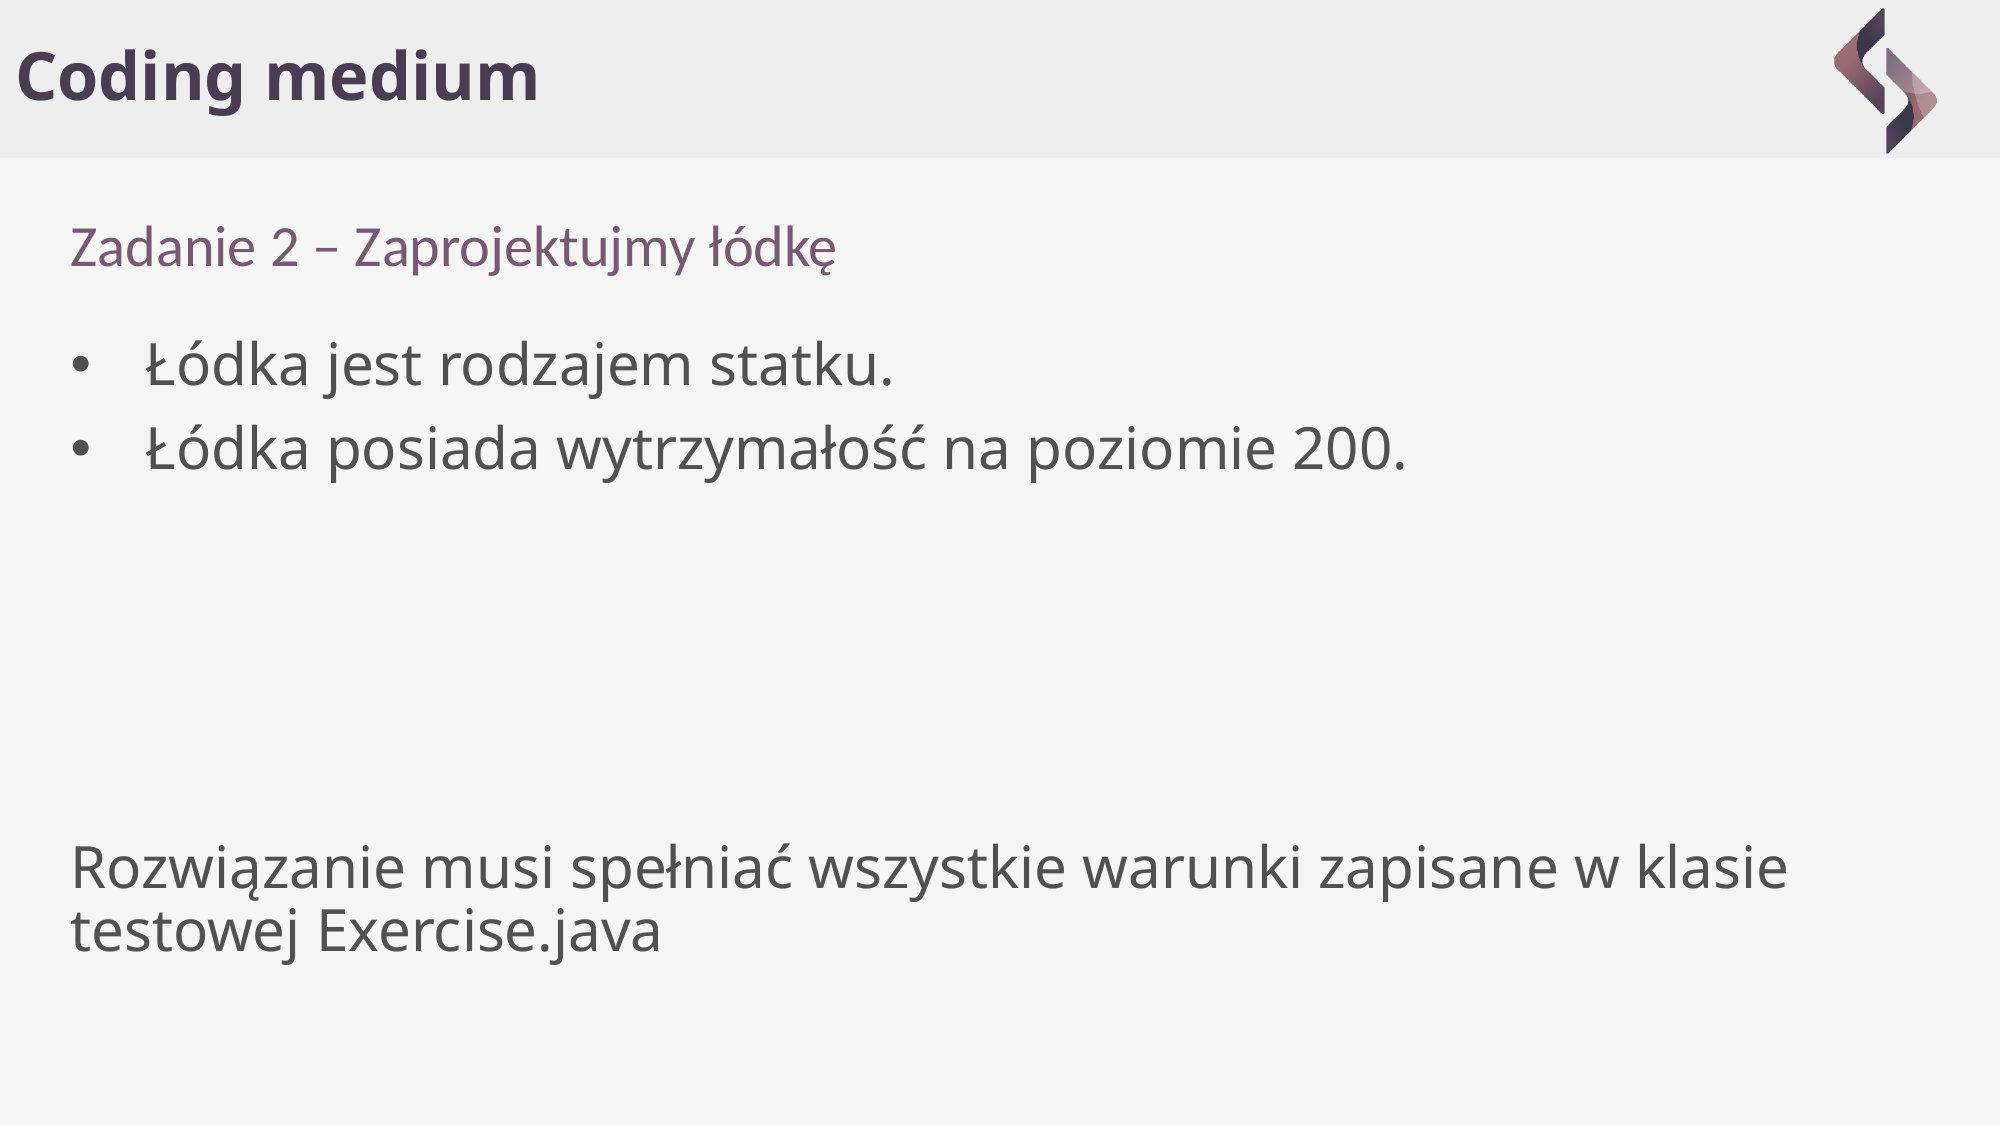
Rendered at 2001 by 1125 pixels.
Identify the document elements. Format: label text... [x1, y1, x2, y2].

list Łódka jest rodzajem statku. Łódka posiada wytrzymałość na poziomie 200. Rozwiązanie musi spełniać wszystkie warunki zapisane w klasie testowej Exercise.java [55, 328, 1863, 1030]
list Zadanie 2 – Zaprojektujmy łódkę [55, 208, 1486, 292]
title Coding medium [0, 0, 1788, 158]
picture [1787, 0, 2001, 166]
